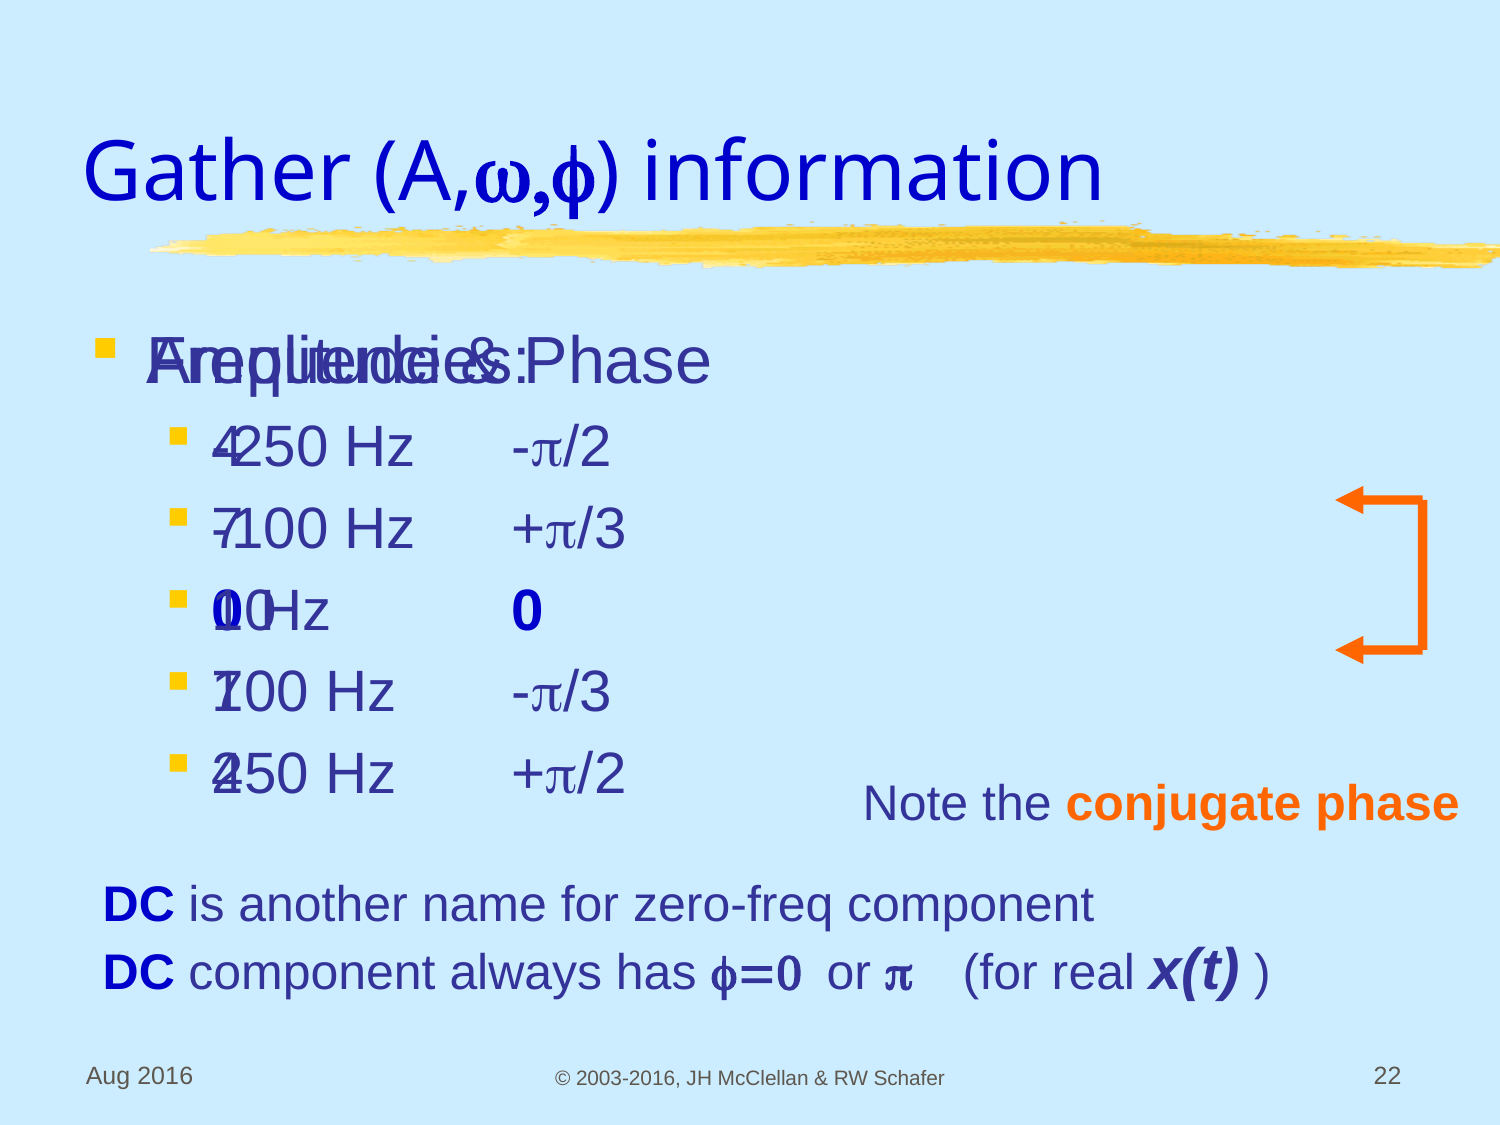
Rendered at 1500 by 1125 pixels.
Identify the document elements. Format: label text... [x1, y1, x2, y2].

slide_number 22 [1103, 1021, 1417, 1098]
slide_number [70, 1021, 384, 1098]
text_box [847, 499, 1476, 839]
picture [150, 215, 1500, 279]
text_box DC is another name for zero-freq component DC component always has f=0 or p (for real x(t) ) [87, 863, 1286, 1009]
list Amplitude & Phase 4 -p/2 7 +p/3 10 0 7 -p/3 4 +p/2 [74, 309, 1417, 994]
footer © 2003-2016, JH McClellan & RW Schafer [512, 1021, 988, 1098]
title Gather (A,w,f) information [66, 37, 1342, 226]
